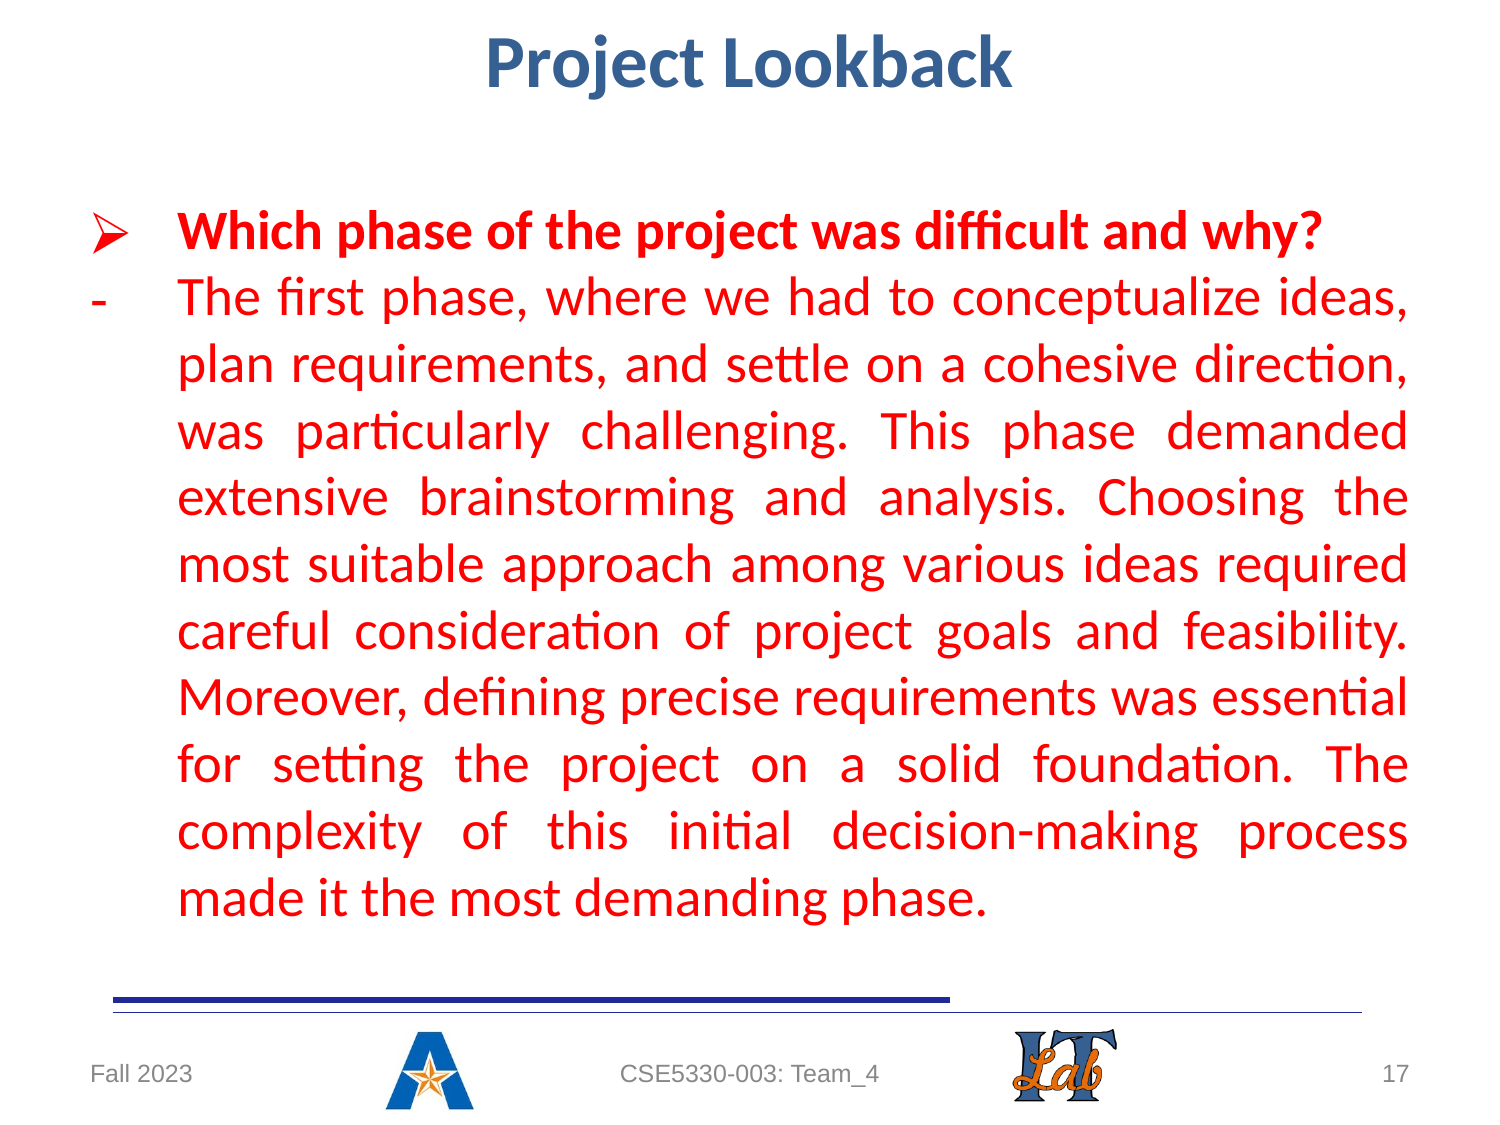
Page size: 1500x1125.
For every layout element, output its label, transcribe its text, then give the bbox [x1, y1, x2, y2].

picture [375, 1028, 488, 1114]
slide_number ‹#› [1074, 1042, 1425, 1103]
title Project Lookback [75, 16, 1425, 99]
footer CSE5330-003: Team_4 [512, 1042, 988, 1103]
list Which phase of the project was difficult and why? The first phase, where we had to conceptualize ideas, plan requirements, and settle on a cohesive direction, was particularly challenging. This phase demanded extensive brainstorming and analysis. Choosing the most suitable approach among various ideas required careful consideration of project goals and feasibility. Moreover, defining precise requirements was essential for setting the project on a solid foundation. The complexity of this initial decision-making process made it the most demanding phase. [75, 116, 1425, 978]
slide_number Fall 2023 [75, 1042, 425, 1103]
picture [1012, 1028, 1117, 1102]
